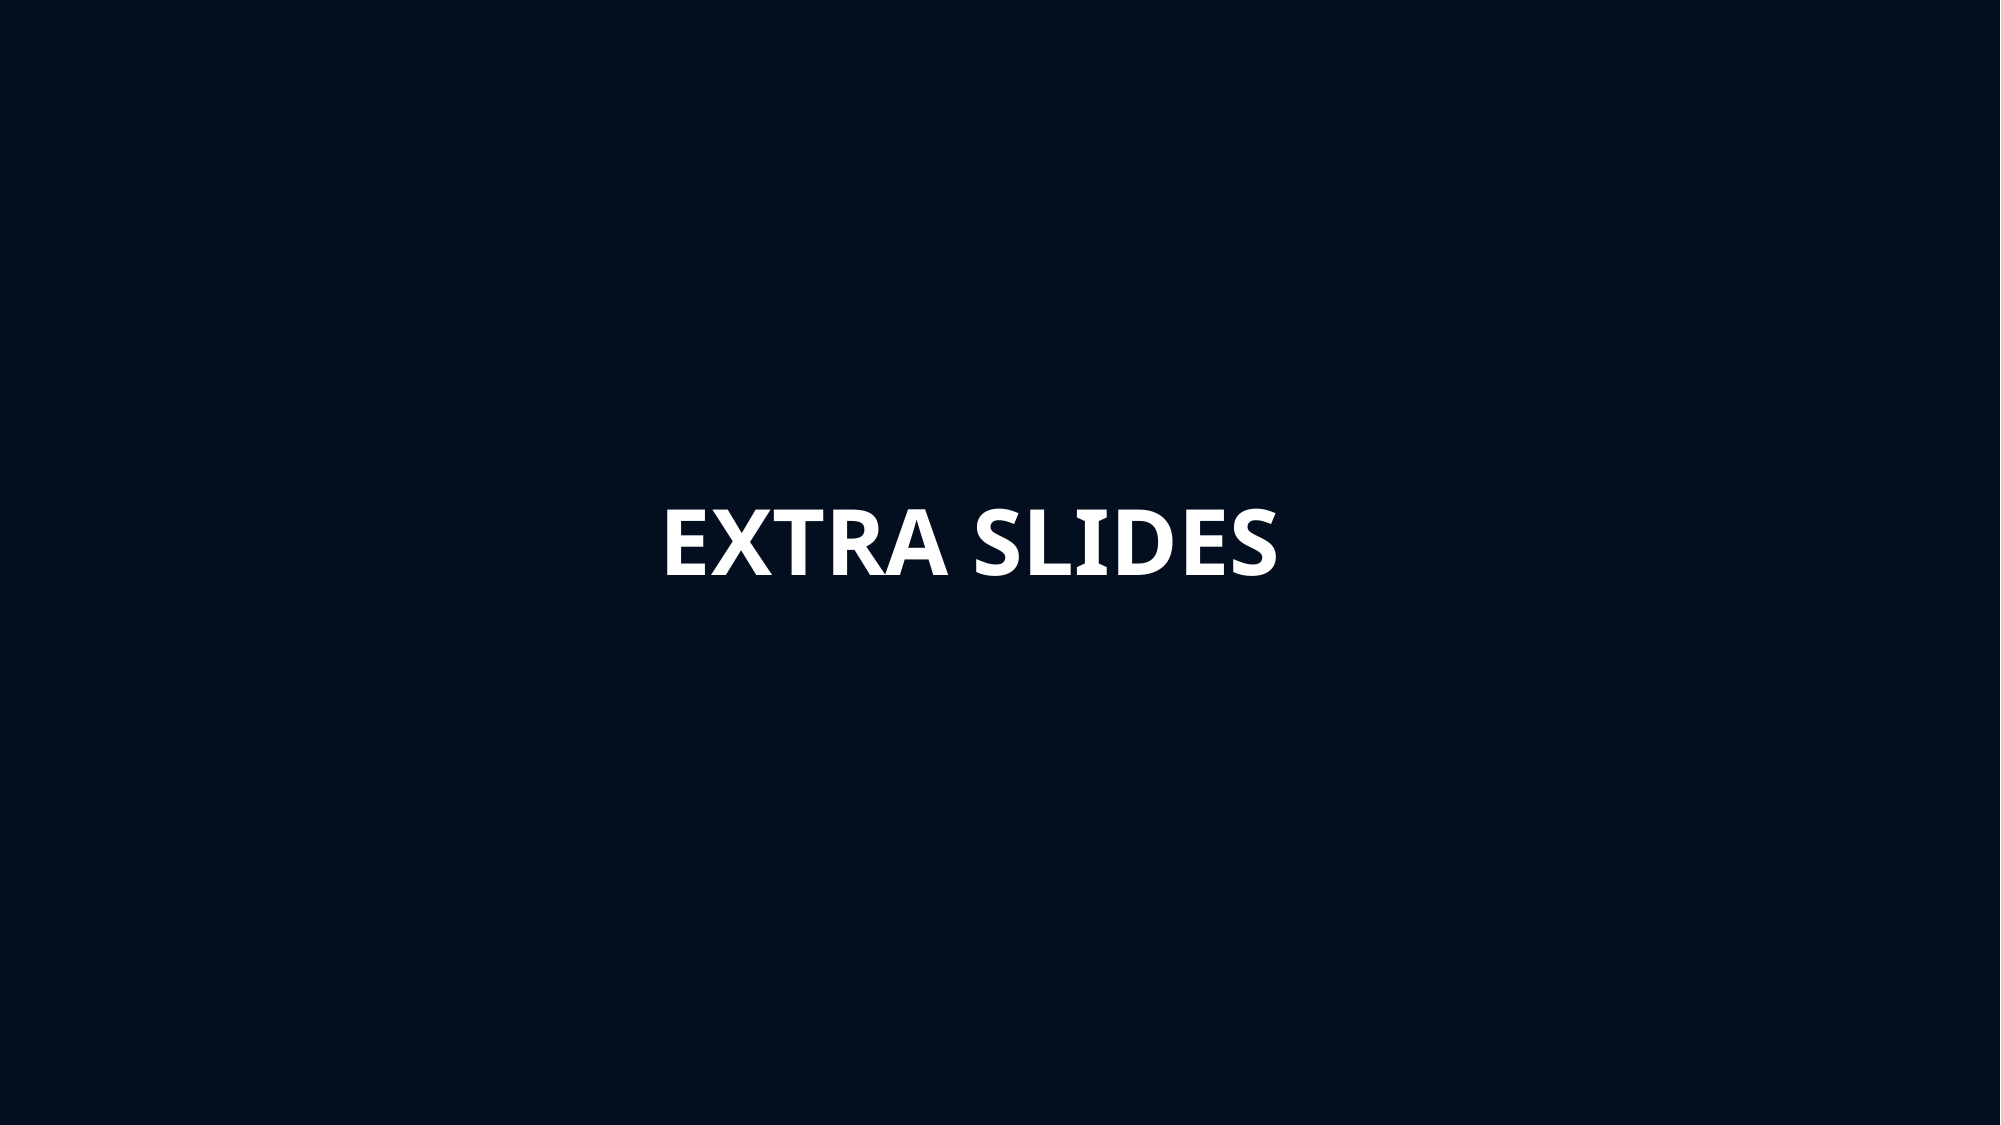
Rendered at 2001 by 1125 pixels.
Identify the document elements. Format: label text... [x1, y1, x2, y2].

text_box EXTRA SLIDES [645, 489, 1355, 636]
